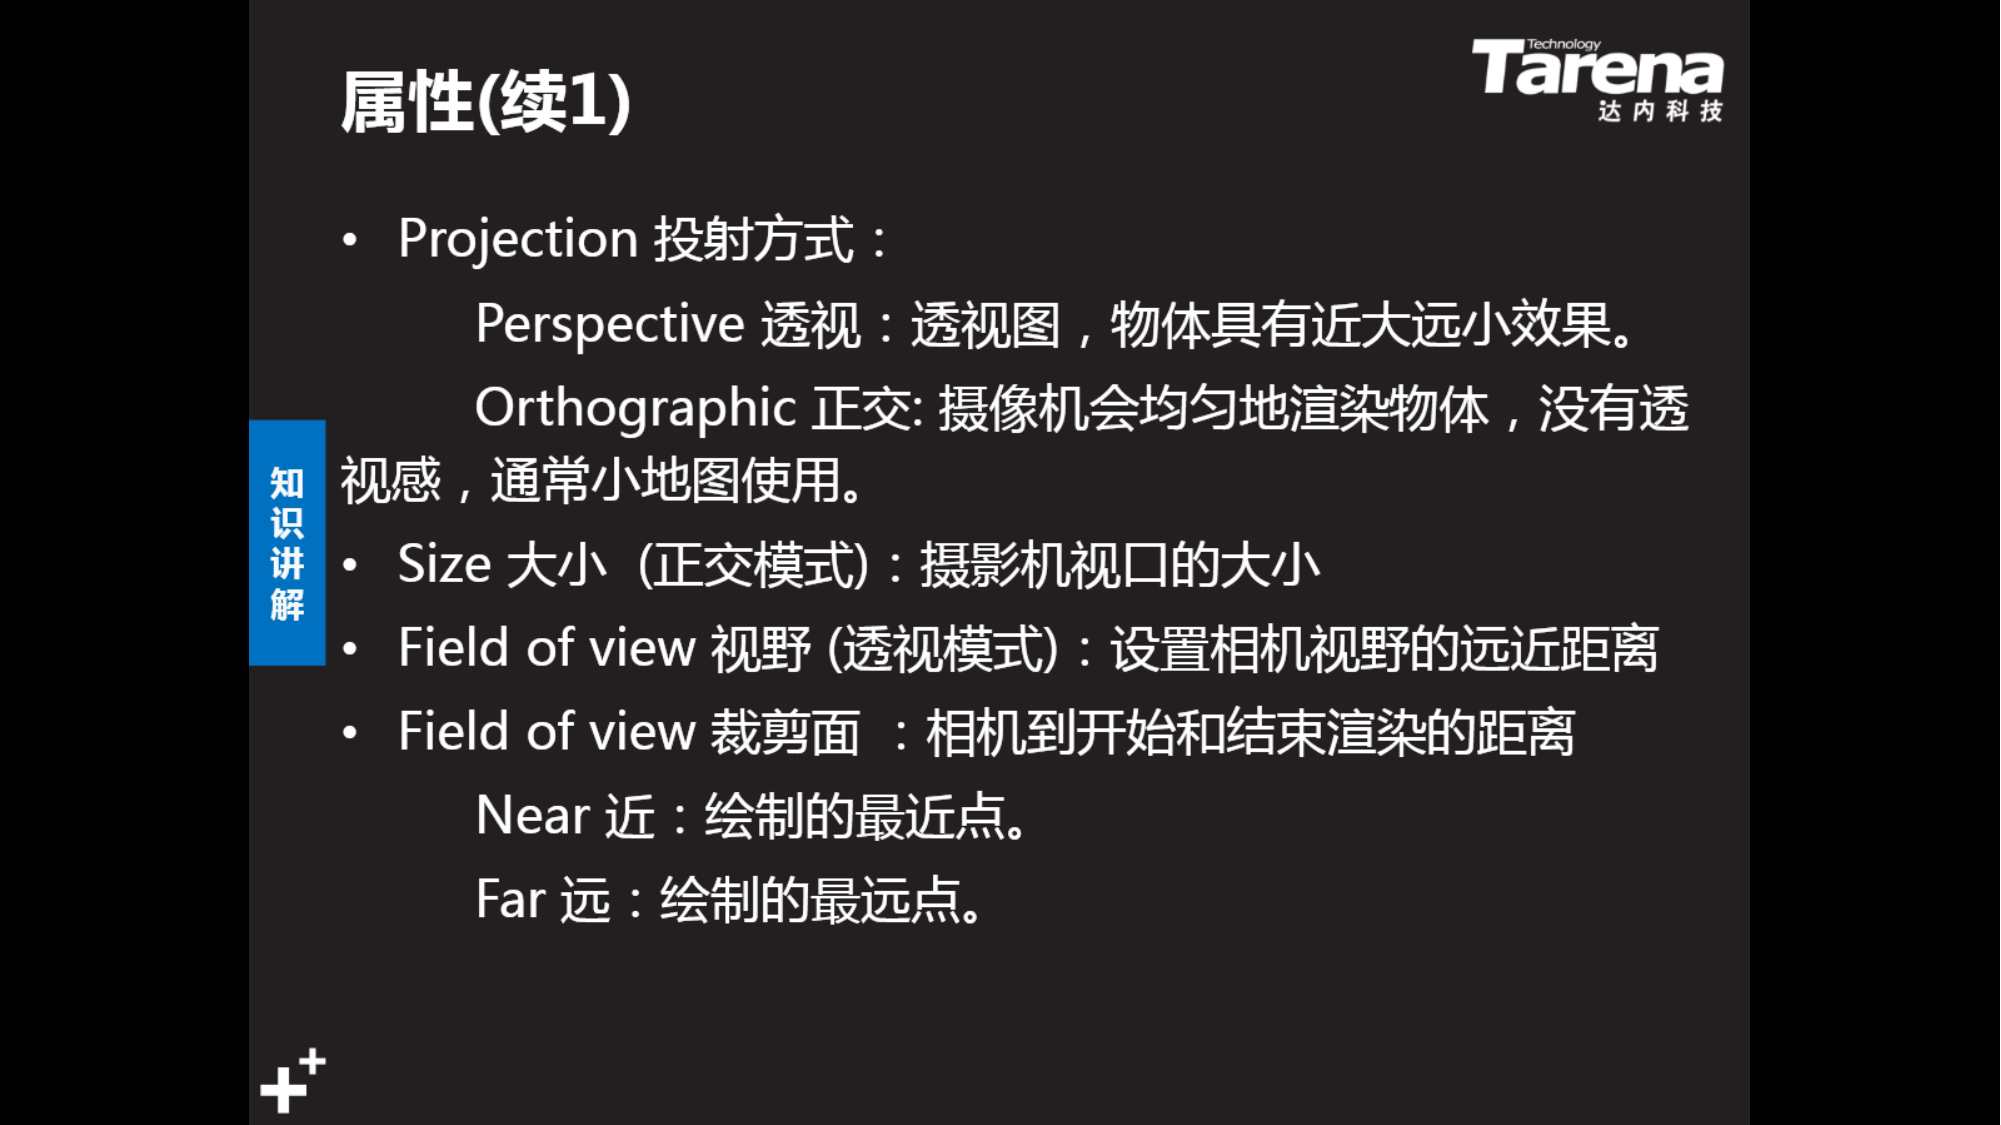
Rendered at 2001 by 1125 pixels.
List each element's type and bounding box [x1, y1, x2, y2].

picture [249, 0, 1750, 1125]
